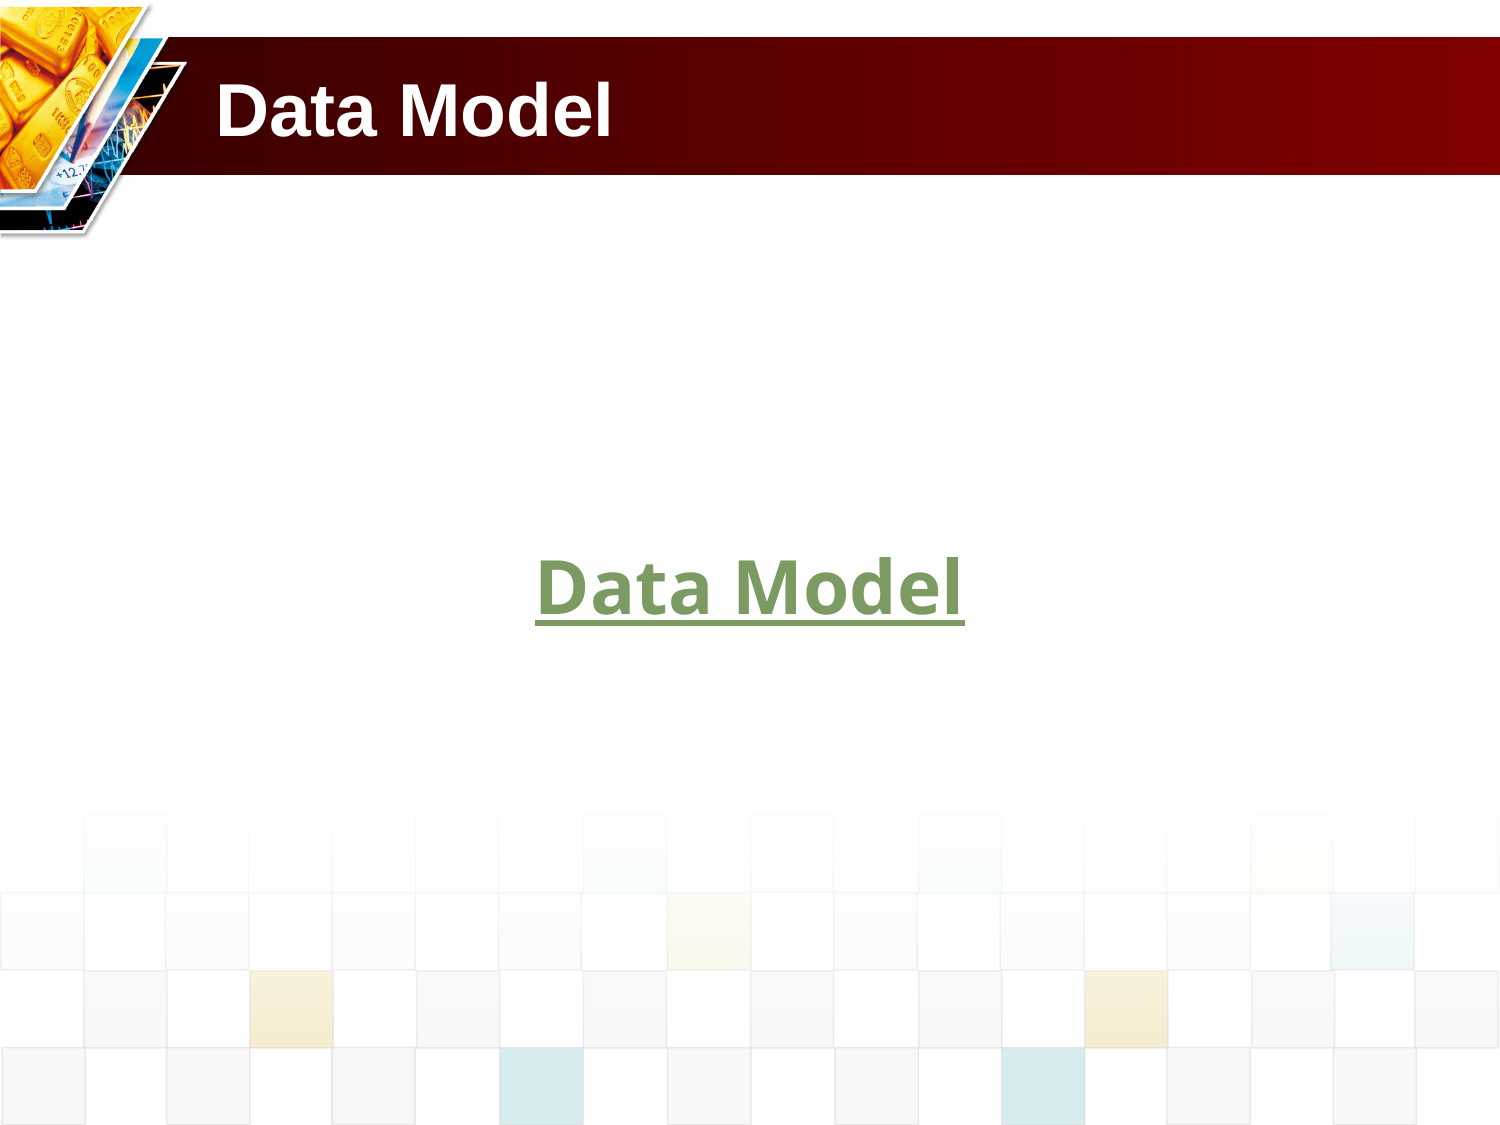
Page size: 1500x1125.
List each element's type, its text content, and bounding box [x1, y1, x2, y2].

picture [0, 0, 190, 243]
title Data Model [200, 37, 1413, 175]
text_box Data Model [520, 532, 980, 650]
